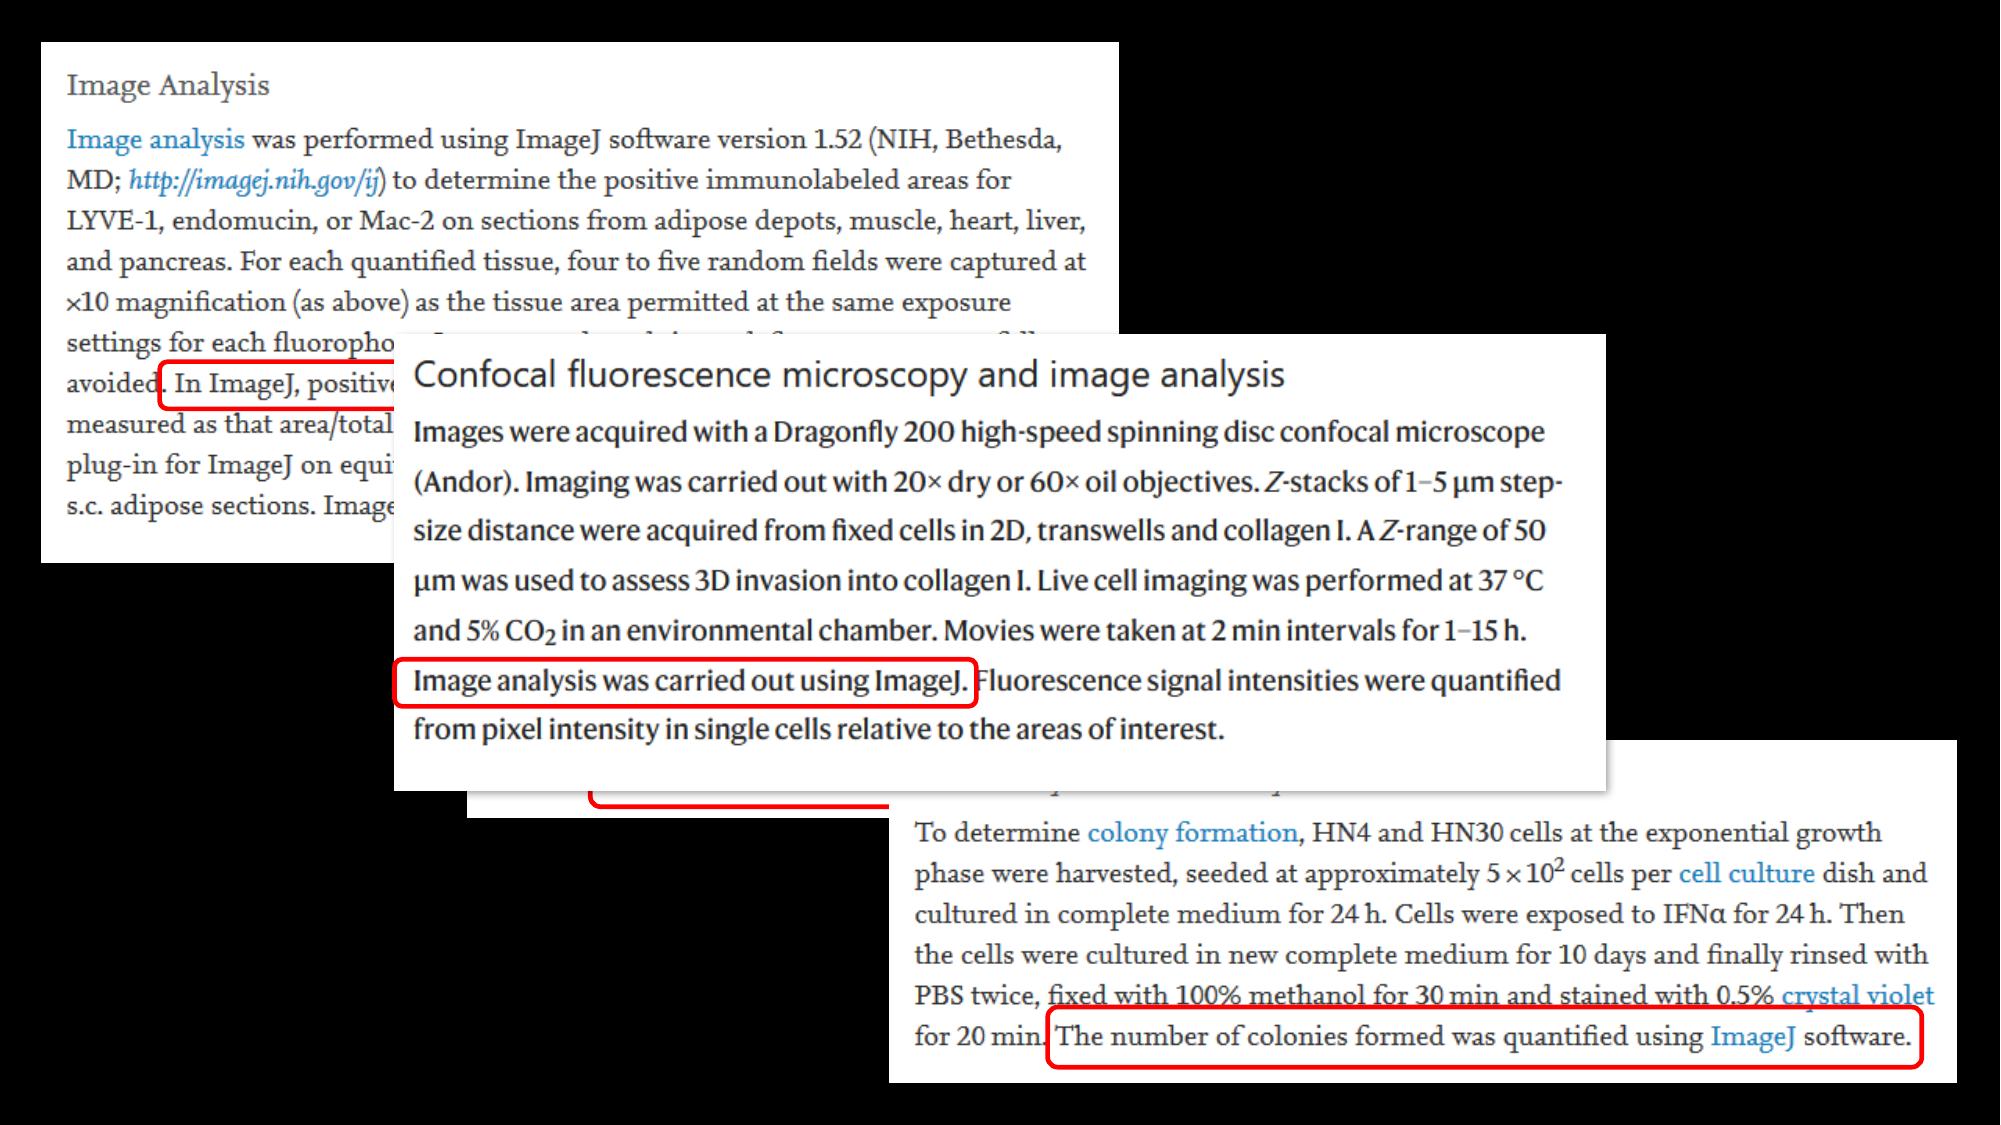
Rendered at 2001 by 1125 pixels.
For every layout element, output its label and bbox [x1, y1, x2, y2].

text_box [467, 791, 889, 819]
text_box [889, 739, 1957, 1083]
picture [41, 42, 1119, 564]
text_box [394, 334, 1606, 791]
